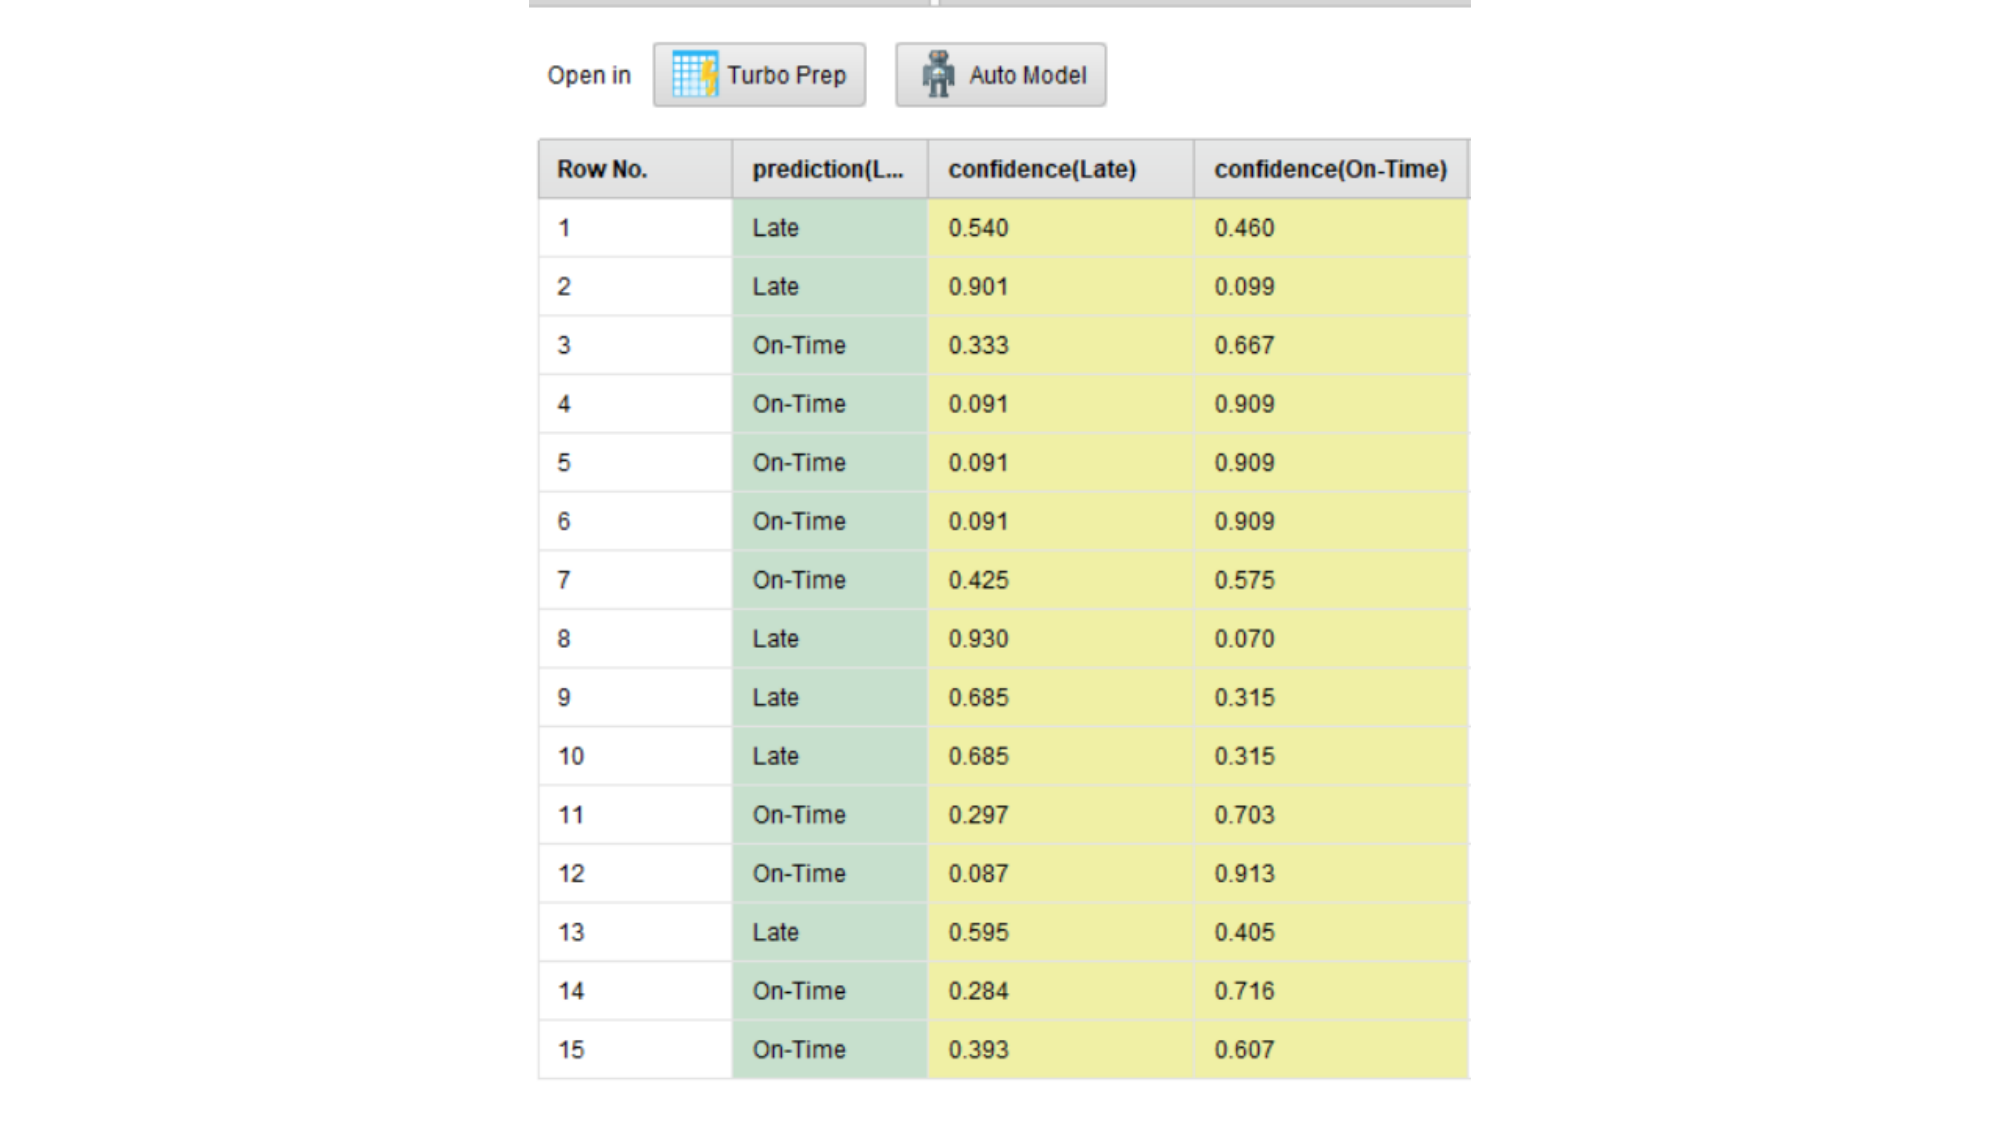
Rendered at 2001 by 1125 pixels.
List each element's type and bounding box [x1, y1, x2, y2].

picture [529, 0, 1471, 1125]
